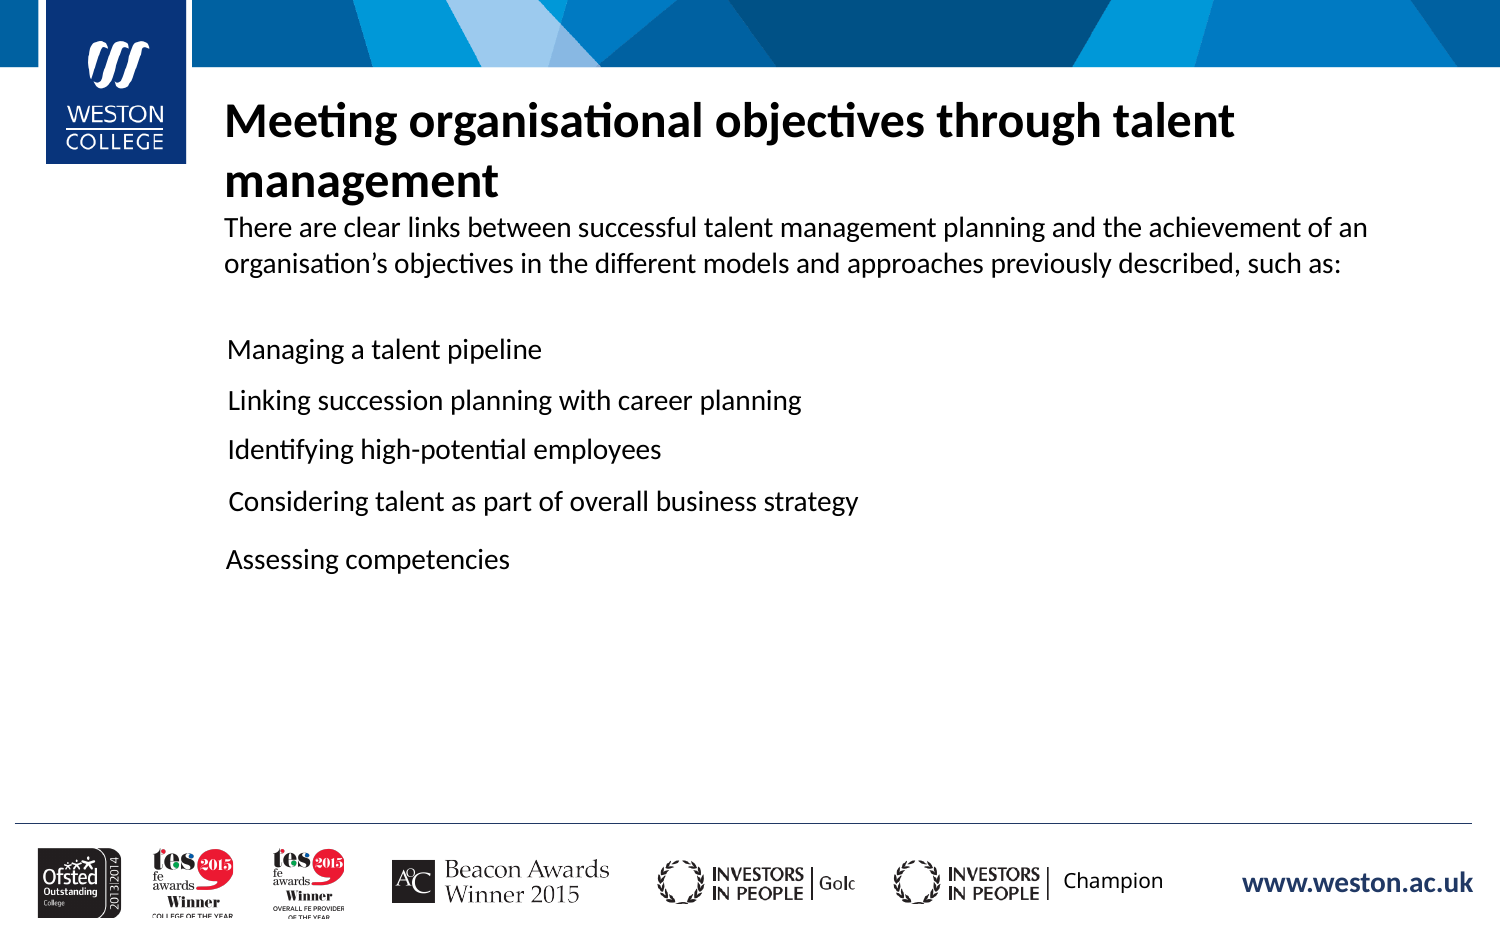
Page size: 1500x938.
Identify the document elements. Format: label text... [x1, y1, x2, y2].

text_box Linking succession planning with career planning [213, 373, 818, 424]
text_box Meeting organisational objectives through talent management [209, 80, 1341, 201]
picture [192, 0, 372, 68]
text_box Assessing competencies [211, 532, 526, 583]
picture [392, 859, 609, 903]
text_box Managing a talent pipeline [212, 322, 558, 373]
text_box Considering talent as part of overall business strategy [213, 475, 875, 526]
text_box Identifying high-potential employees [212, 423, 678, 474]
picture [1196, 0, 1500, 68]
picture [447, 0, 1109, 68]
text_box There are clear links between successful talent management planning and the achievement of an organisation’s objectives in the different models and approaches previously described, such as: [209, 201, 1387, 287]
picture [0, 0, 38, 68]
